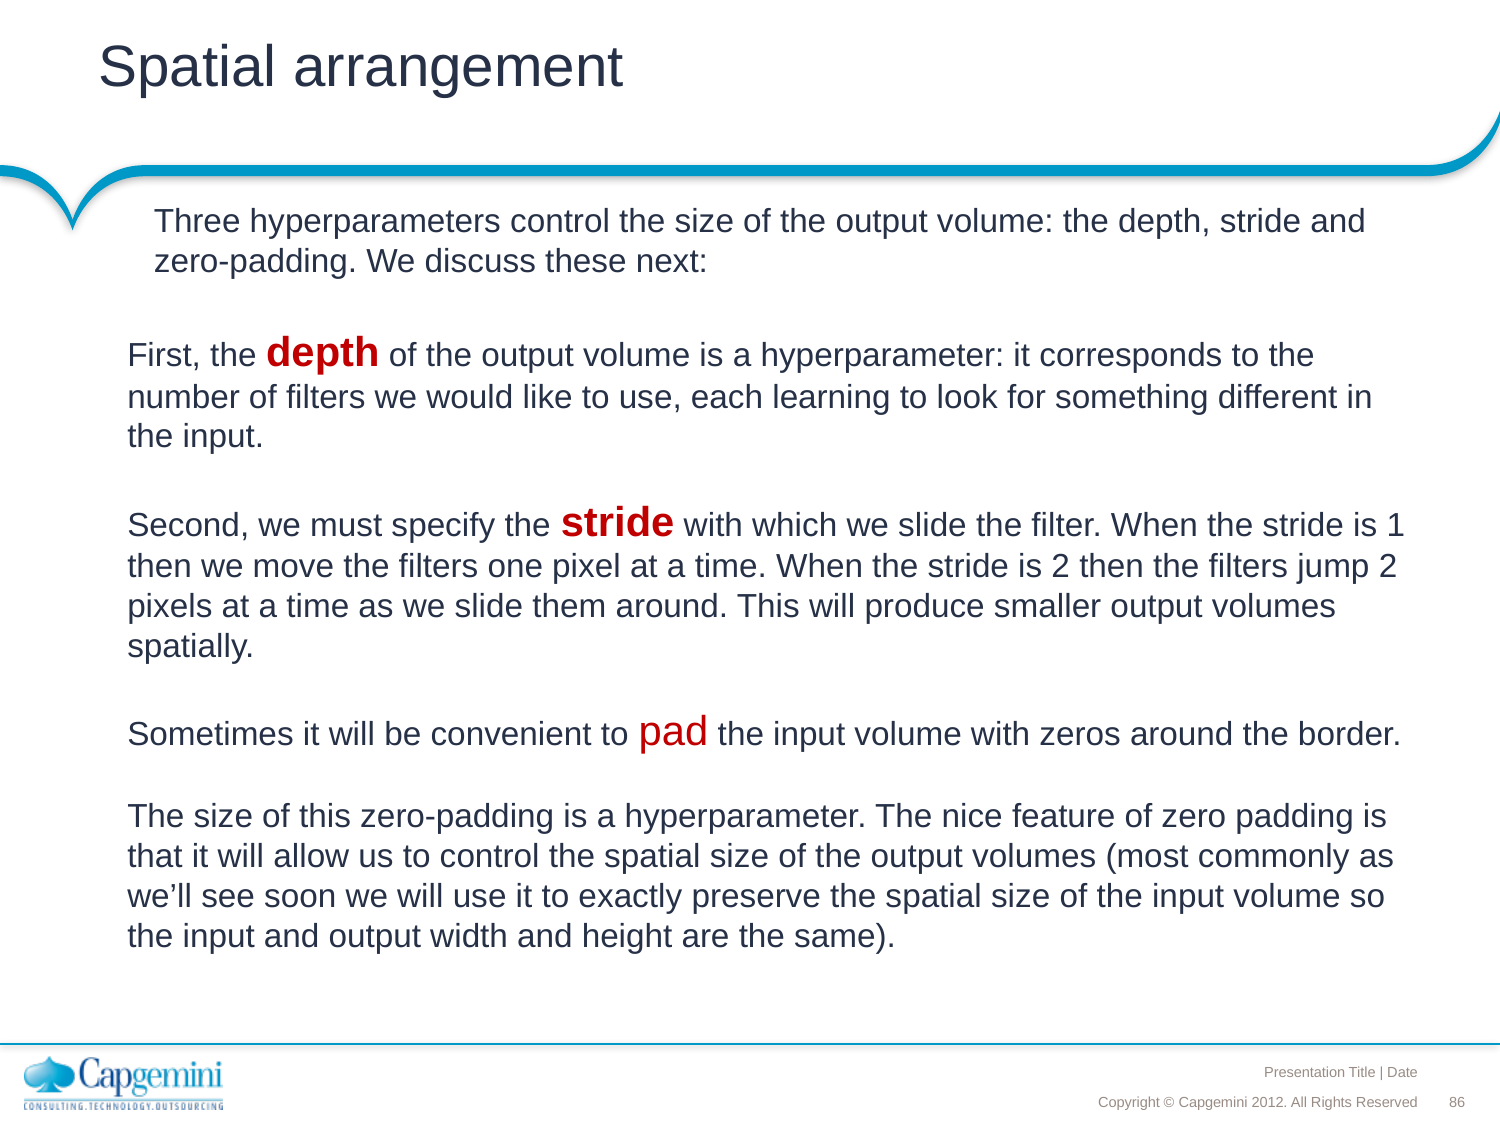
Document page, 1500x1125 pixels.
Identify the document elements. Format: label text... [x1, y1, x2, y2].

text_box Three hyperparameters control the size of the output volume: the depth, stride and zero-padding. We discuss these next: [139, 192, 1429, 287]
picture [24, 1056, 223, 1110]
title Spatial arrangement [50, 3, 1400, 134]
text_box First, the depth of the output volume is a hyperparameter: it corresponds to the number of filters we would like to use, each learning to look for something different in the input. Second, we must specify the stride with which we slide the filter. When the stride is 1 then we move the filters one pixel at a time. When the stride is 2 then the filters jump 2 pixels at a time as we slide them around. This will produce smaller output volumes spatially. Sometimes it will be convenient to pad the input volume with zeros around the border. The size of this zero-padding is a hyperparameter. The nice feature of zero padding is that it will allow us to control the spatial size of the output volumes (most commonly as we’ll see soon we will use it to exactly preserve the spatial size of the input volume so the input and output width and height are the same). [112, 317, 1429, 962]
